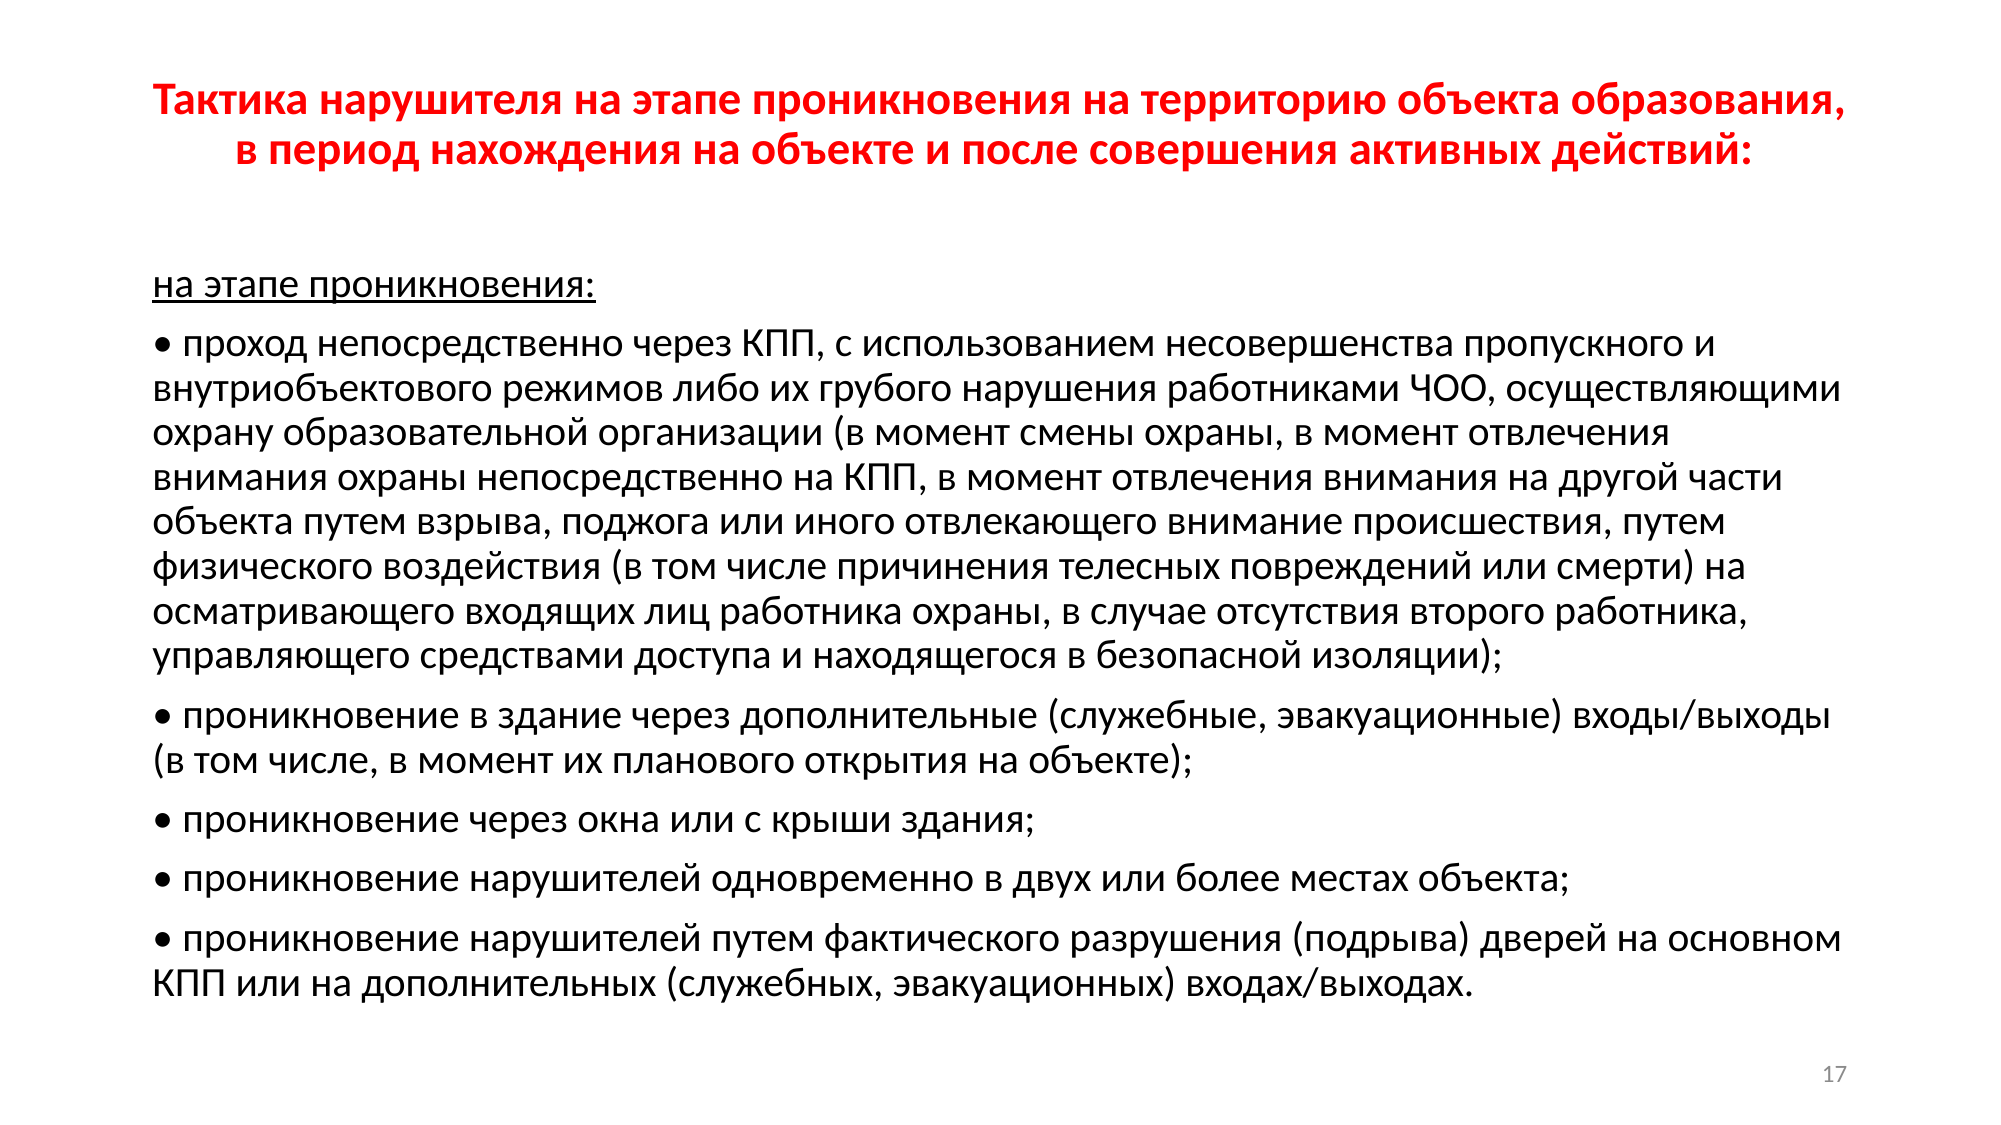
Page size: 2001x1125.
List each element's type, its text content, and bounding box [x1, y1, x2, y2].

title Тактика нарушителя на этапе проникновения на территорию объекта образования, в период нахождения на объекте и после совершения активных действий: [137, 59, 1863, 189]
list на этапе проникновения: • проход непосредственно через КПП, с использованием несовершенства пропускного и внутриобъектового режимов либо их грубого нарушения работниками ЧОО, осуществляющими охрану образовательной организации (в момент смены охраны, в момент отвлечения внимания охраны непосредственно на КПП, в момент отвлечения внимания на другой части объекта путем взрыва, поджога или иного отвлекающего внимание происшествия, путем физического воздействия (в том числе причинения телесных повреждений или смерти) на осматривающего входящих лиц работника охраны, в случае отсутствия второго работника, управляющего средствами доступа и находящегося в безопасной изоляции); • проникновение в здание через дополнительные (служебные, эвакуационные) входы/выходы (в том числе, в момент их планового открытия на объекте); • проникновение через окна или с крыши здания; • проникновение нарушителей одновременно в двух или более местах объекта; • проникновение нарушителей путем фактического разрушения (подрыва) дверей на основном КПП или на дополнительных (служебных, эвакуационных) входах/выходах. [137, 189, 1863, 1014]
slide_number 17 [1412, 1042, 1863, 1103]
